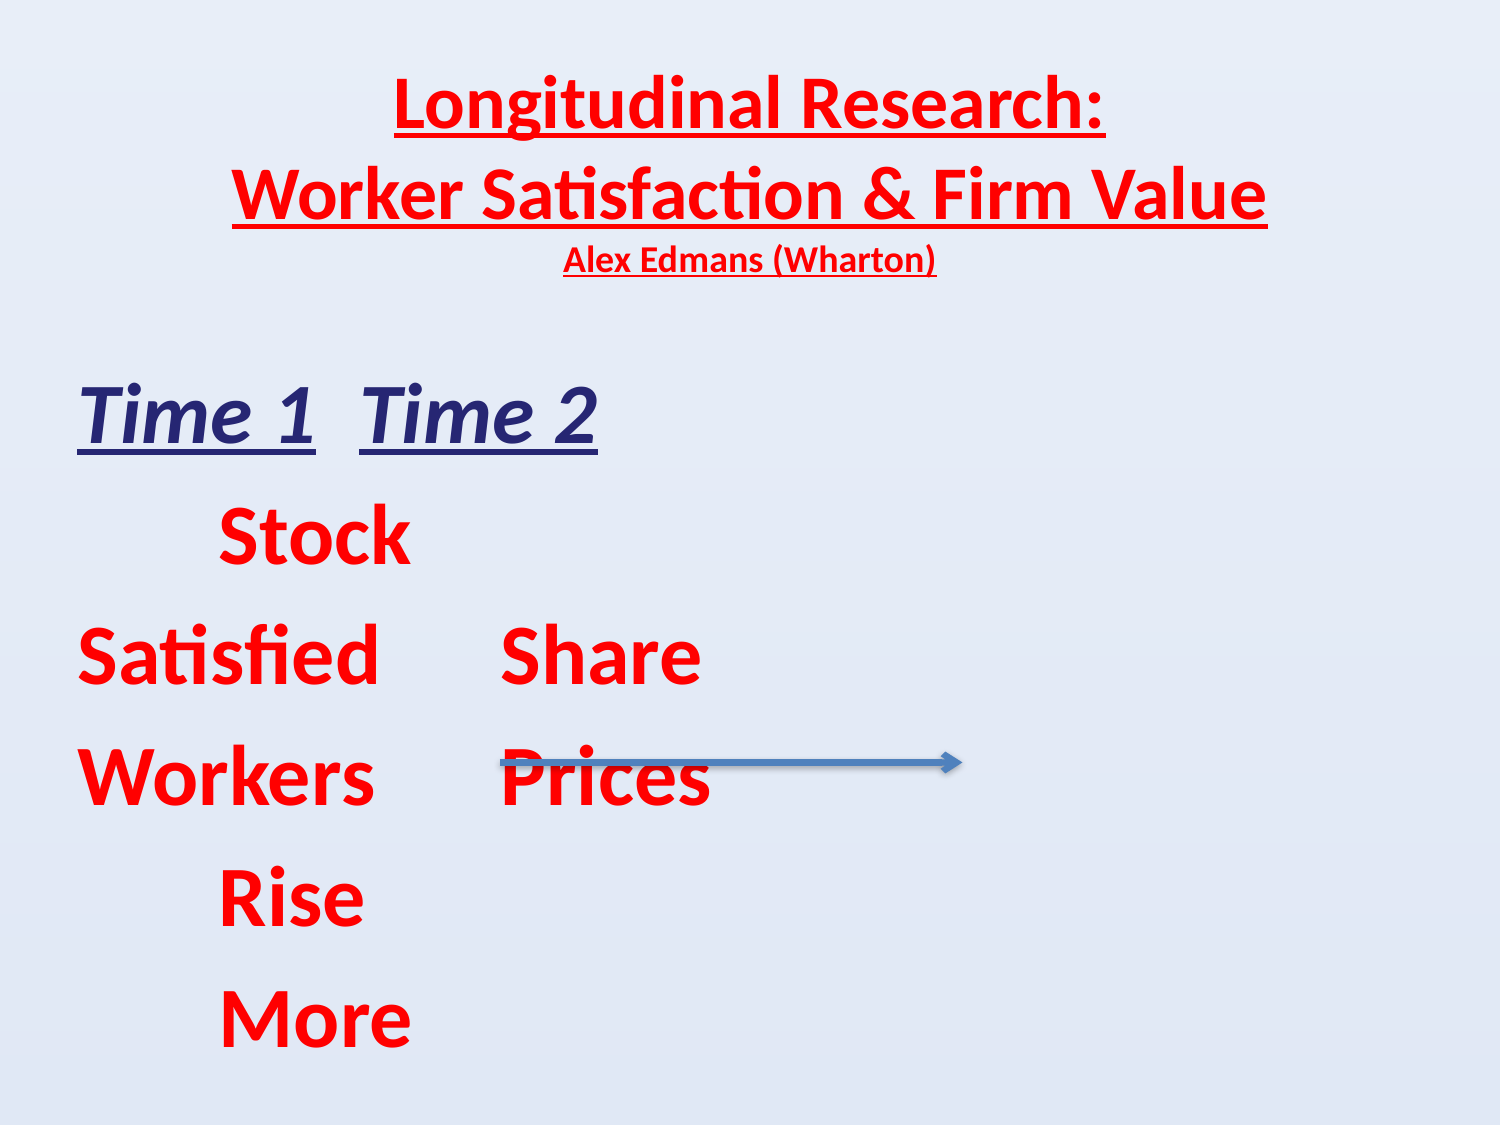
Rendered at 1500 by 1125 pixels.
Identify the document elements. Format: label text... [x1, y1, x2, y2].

list Time 1 Time 2 Stock Satisfied Share Workers Prices Rise More [62, 350, 1413, 1093]
title Longitudinal Research: Worker Satisfaction & Firm Value Alex Edmans (Wharton) [75, 45, 1425, 288]
